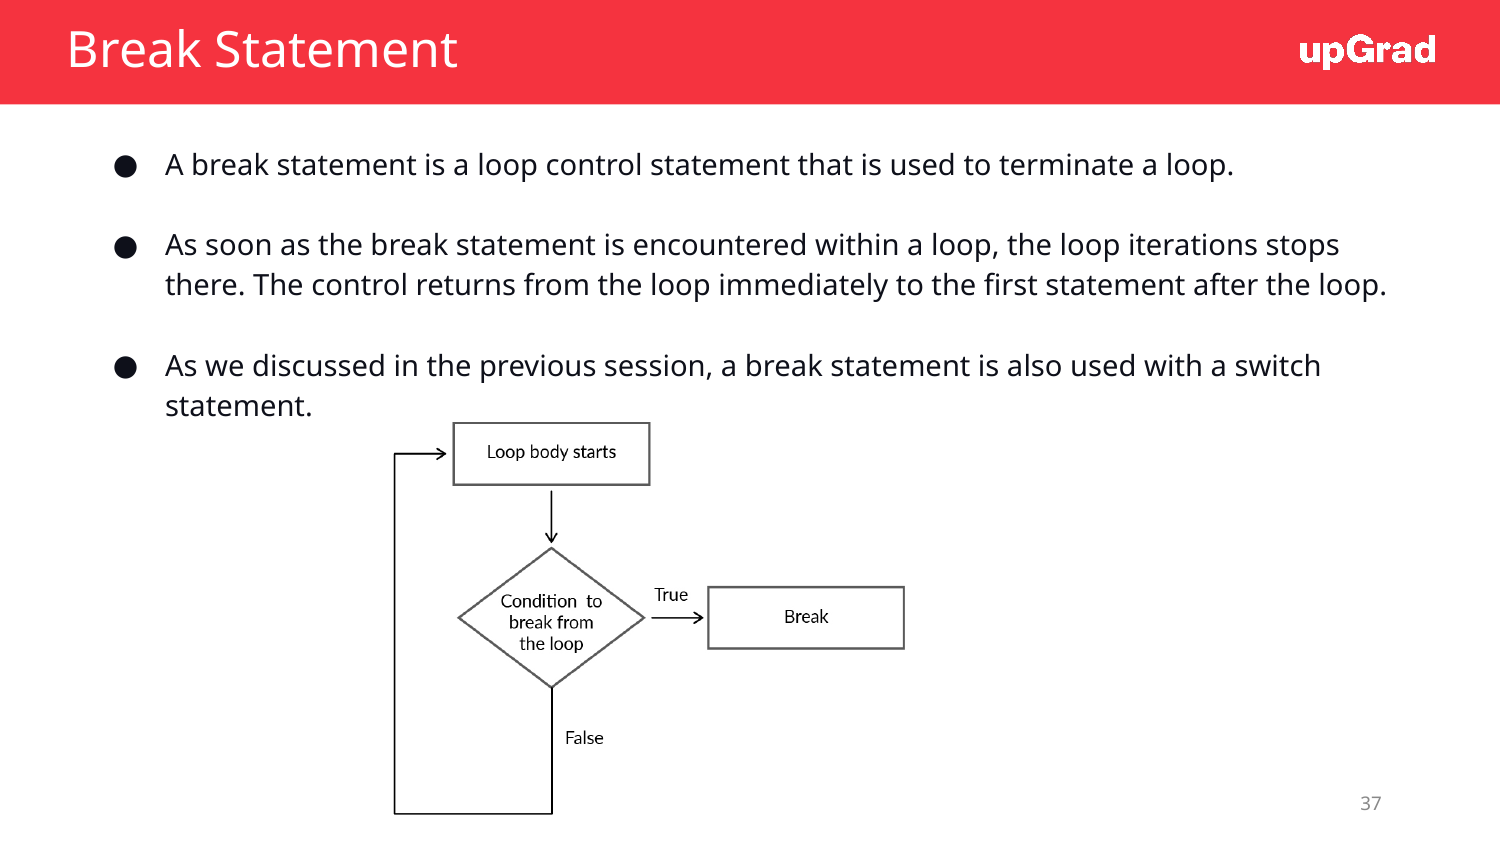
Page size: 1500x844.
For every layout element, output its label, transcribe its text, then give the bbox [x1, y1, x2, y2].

picture [1300, 34, 1435, 70]
list A break statement is a loop control statement that is used to terminate a loop. As soon as the break statement is encountered within a loop, the loop iterations stops there. The control returns from the loop immediately to the first statement after the loop. As we discussed in the previous session, a break statement is also used with a switch statement. [75, 133, 1406, 728]
slide_number ‹#› [1059, 782, 1397, 827]
title Break Statement [51, 20, 665, 83]
picture [392, 421, 905, 815]
